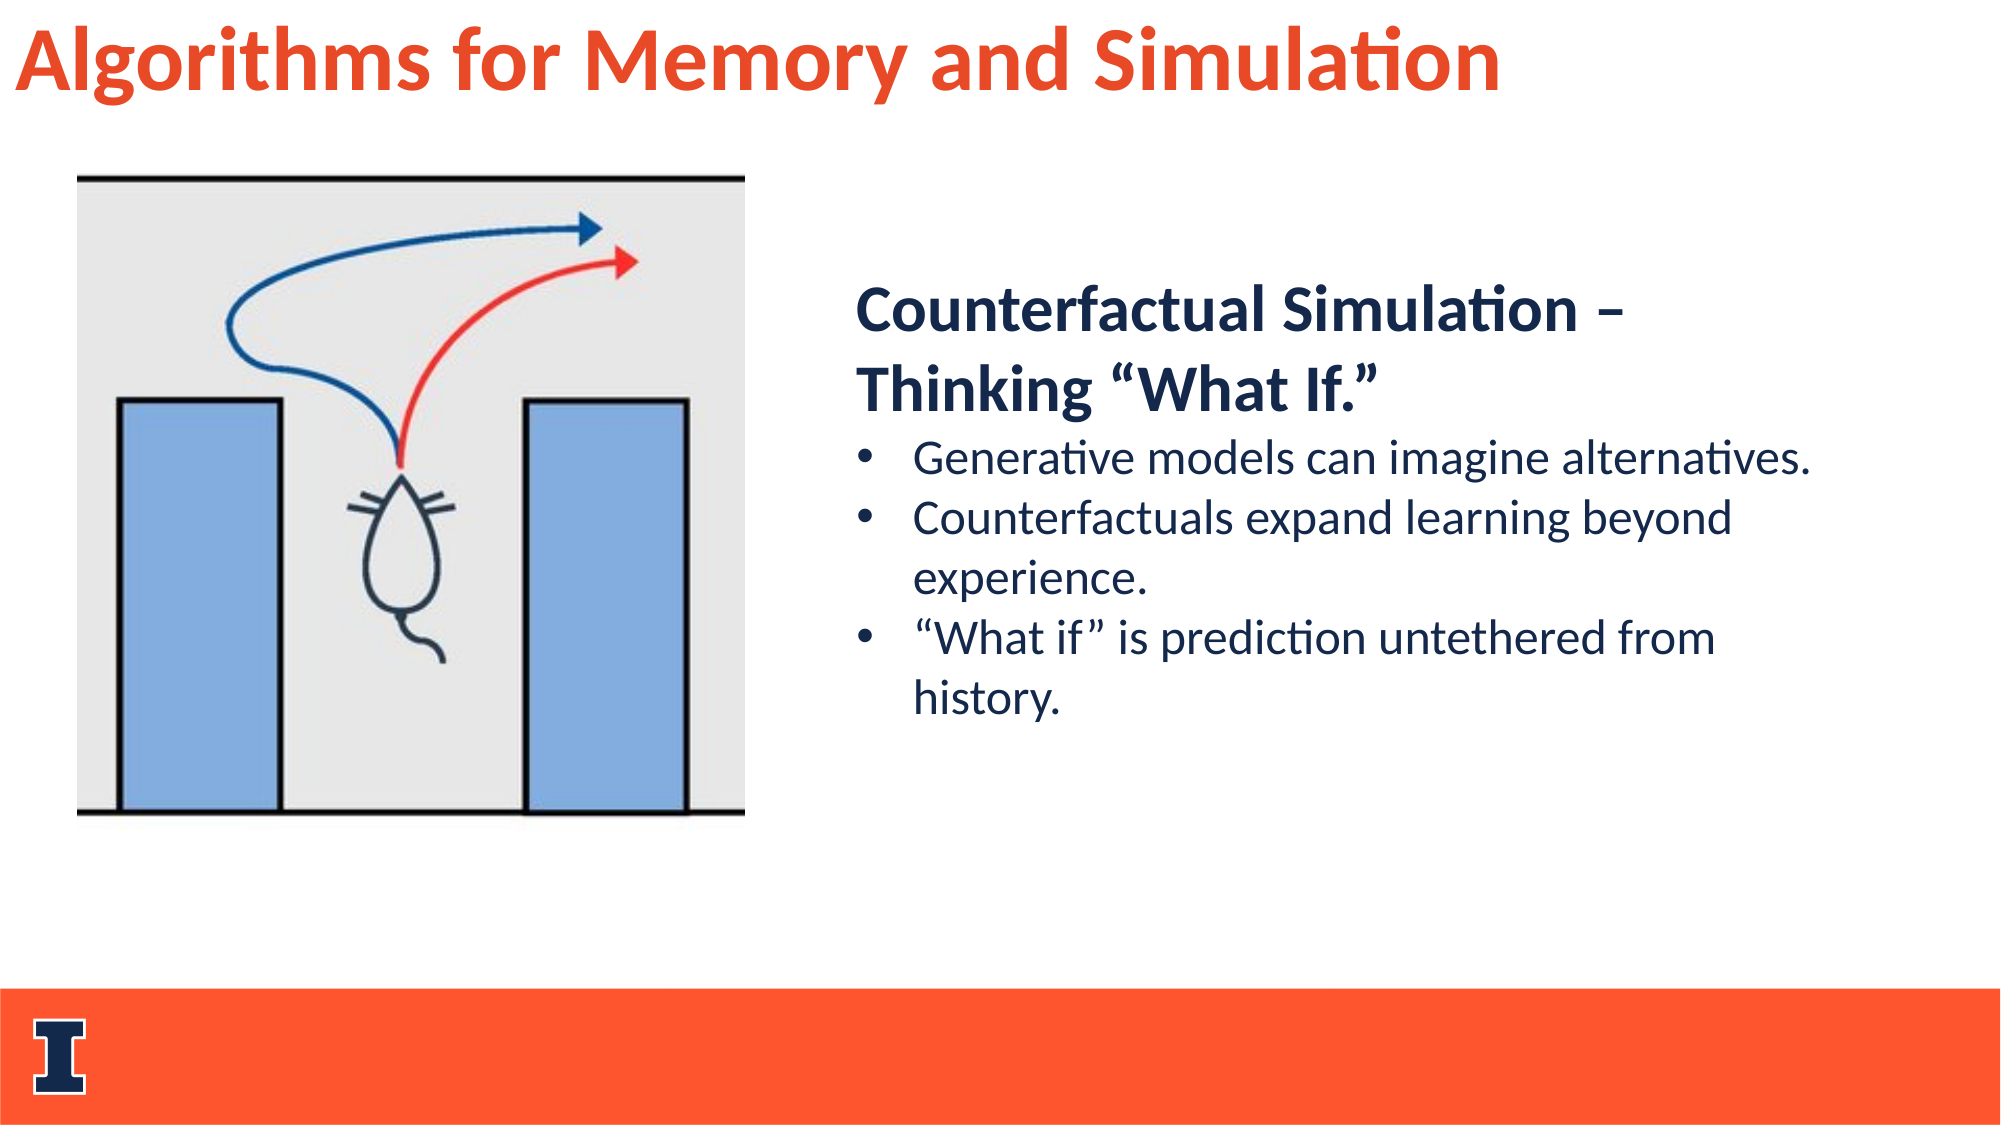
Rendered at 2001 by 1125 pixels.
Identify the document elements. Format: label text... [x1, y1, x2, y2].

text_box Counterfactual Simulation – Thinking “What If.” Generative models can imagine alternatives. Counterfactuals expand learning beyond experience. “What if” is prediction untethered from history. [841, 257, 1884, 733]
picture [0, 0, 2001, 1125]
text_box Algorithms for Memory and Simulation [0, 0, 1884, 121]
